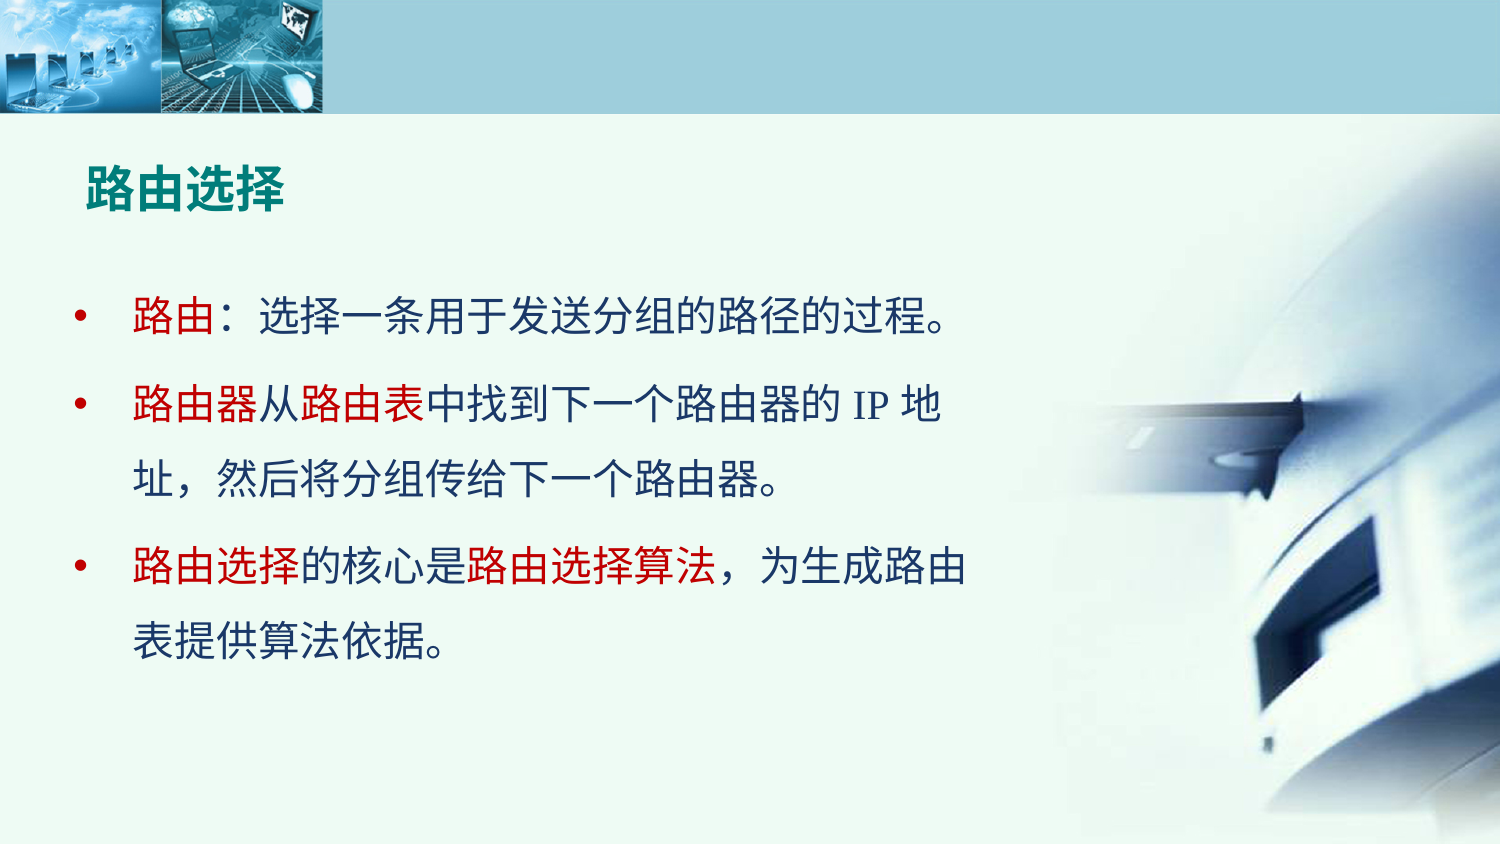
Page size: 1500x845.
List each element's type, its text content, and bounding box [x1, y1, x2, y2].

picture [0, 0, 1500, 844]
text_box 路由：选择一条用于发送分组的路径的过程。 路由器从路由表中找到下一个路由器的IP地址，然后将分组传给下一个路由器。 路由选择的核心是路由选择算法，为生成路由表提供算法依据。 [58, 257, 1020, 673]
title 路由选择 [70, 128, 1126, 247]
